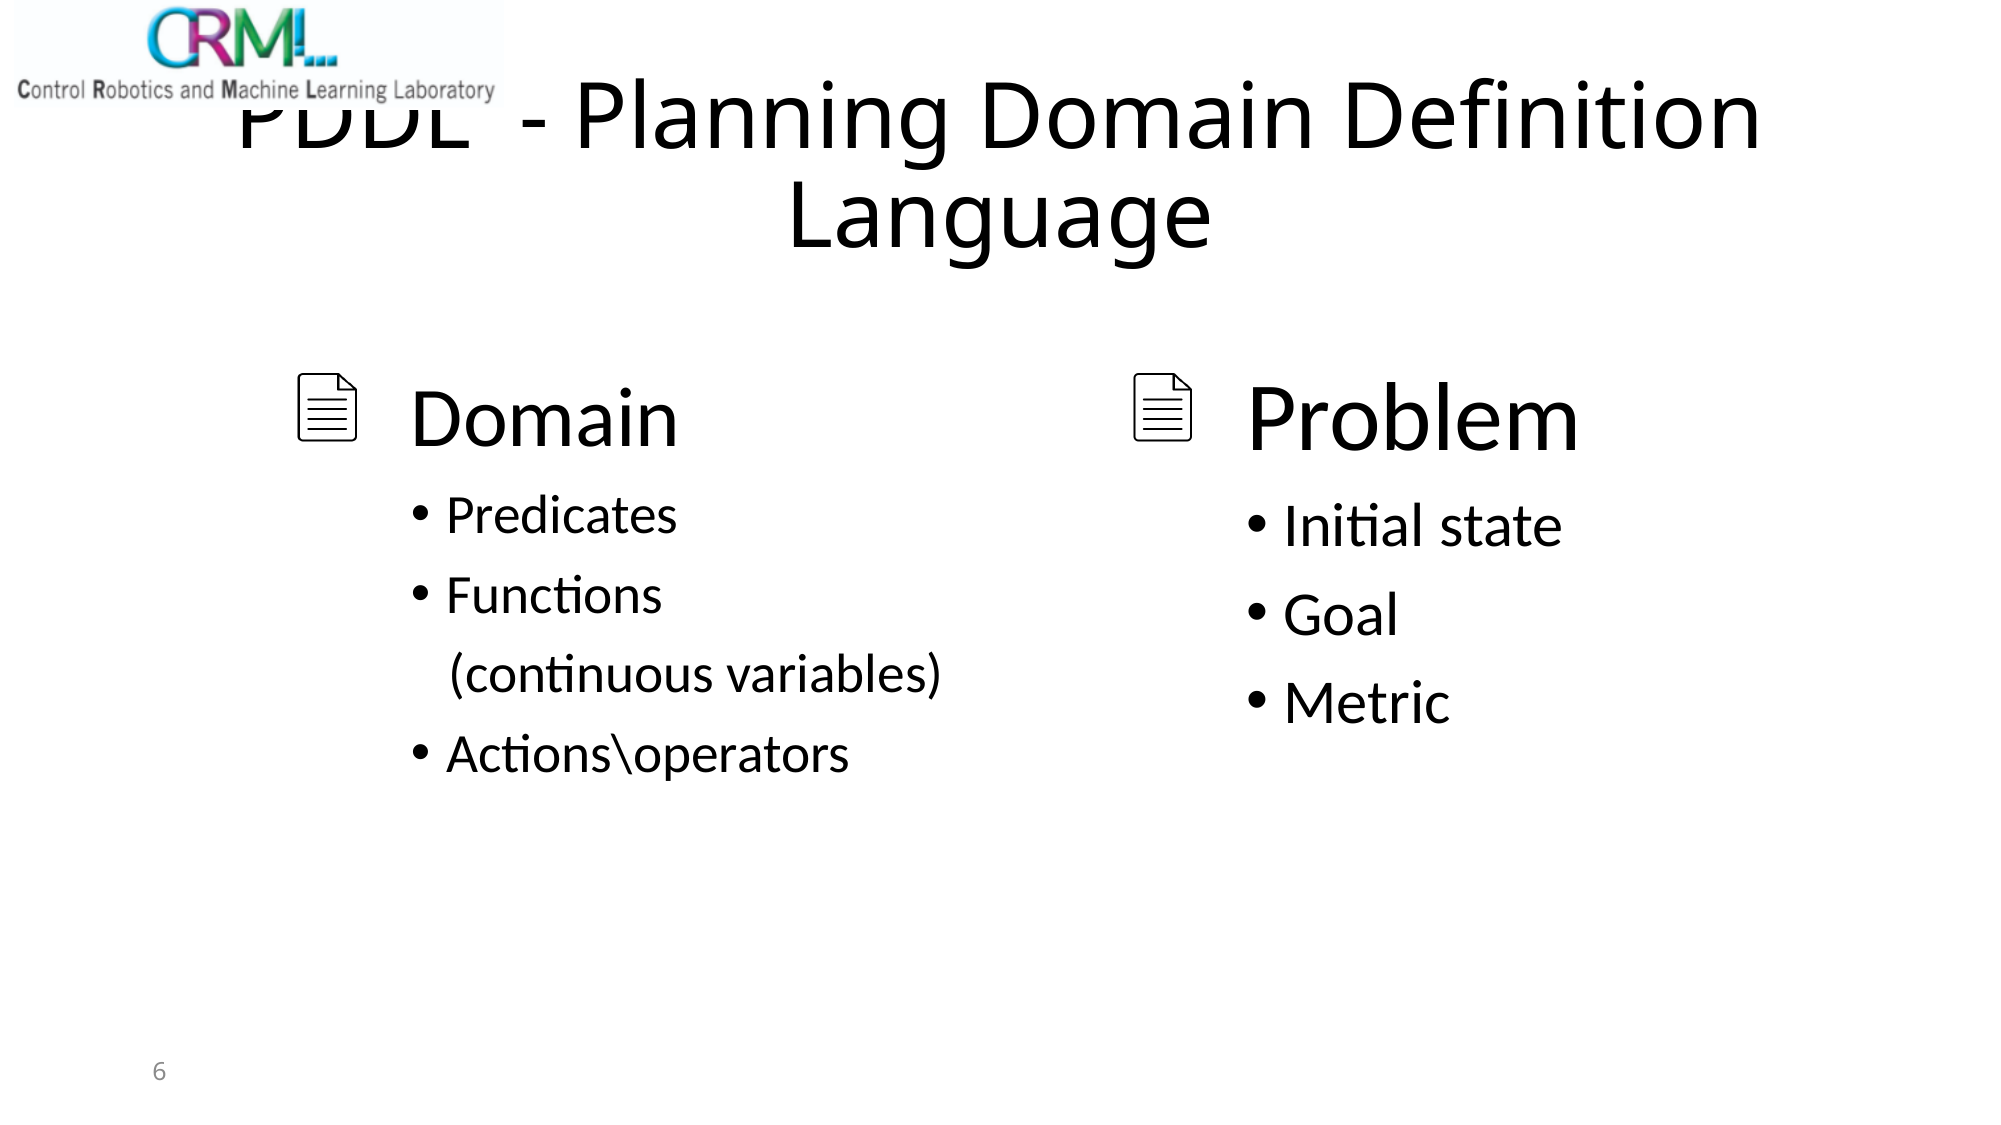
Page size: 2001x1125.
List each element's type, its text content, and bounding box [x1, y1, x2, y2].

slide_number 6 [137, 1042, 588, 1103]
picture [272, 358, 382, 456]
list Problem Initial state Goal Metric [1231, 358, 1641, 794]
picture [14, 0, 504, 110]
picture [1108, 358, 1217, 456]
text_box Domain Predicates Functions (continuous variables) Actions\operators [395, 358, 1054, 794]
title PDDL - Planning Domain Definition Language [137, 59, 1863, 278]
